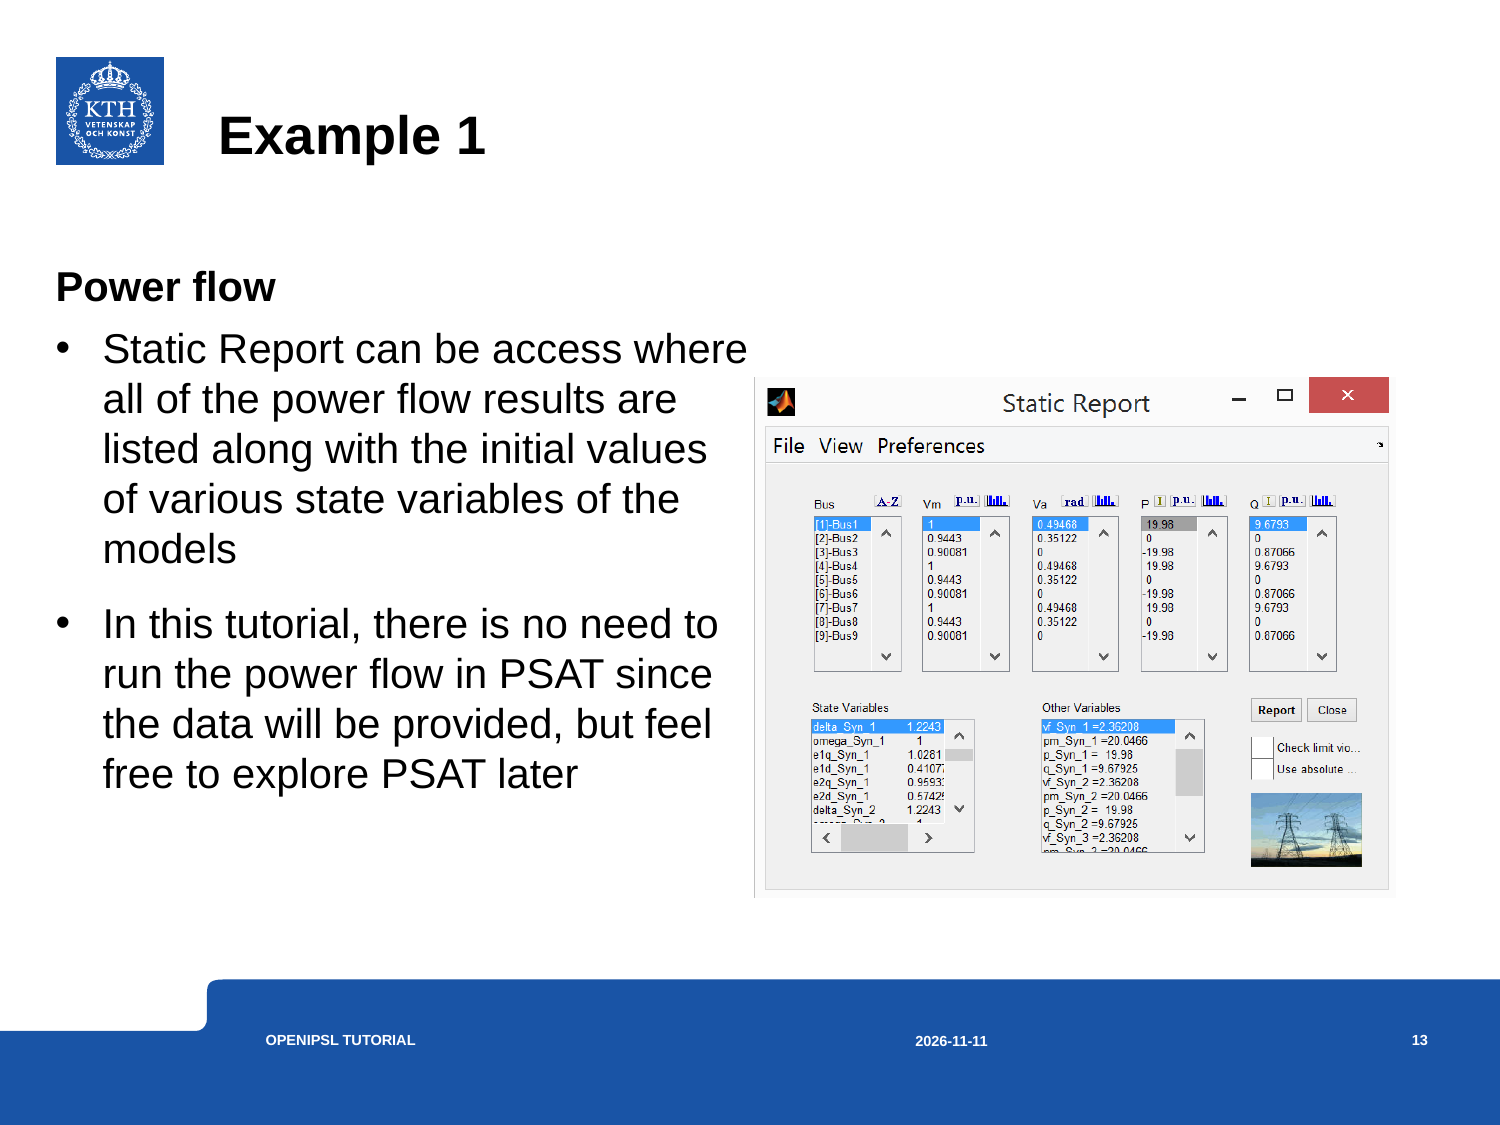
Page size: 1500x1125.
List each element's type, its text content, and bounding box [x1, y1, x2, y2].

title Example 1 [218, 55, 1447, 166]
list Power flow Static Report can be access where all of the power flow results are listed along with the initial values of various state variables of the models In this tutorial, there is no need to run the power flow in PSAT since the data will be provided, but feel free to explore PSAT later [55, 259, 750, 929]
picture [754, 377, 1396, 899]
slide_number 13 [1340, 1030, 1428, 1091]
footer OpenIPSL Tutorial [265, 1030, 741, 1091]
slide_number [915, 1031, 1266, 1092]
